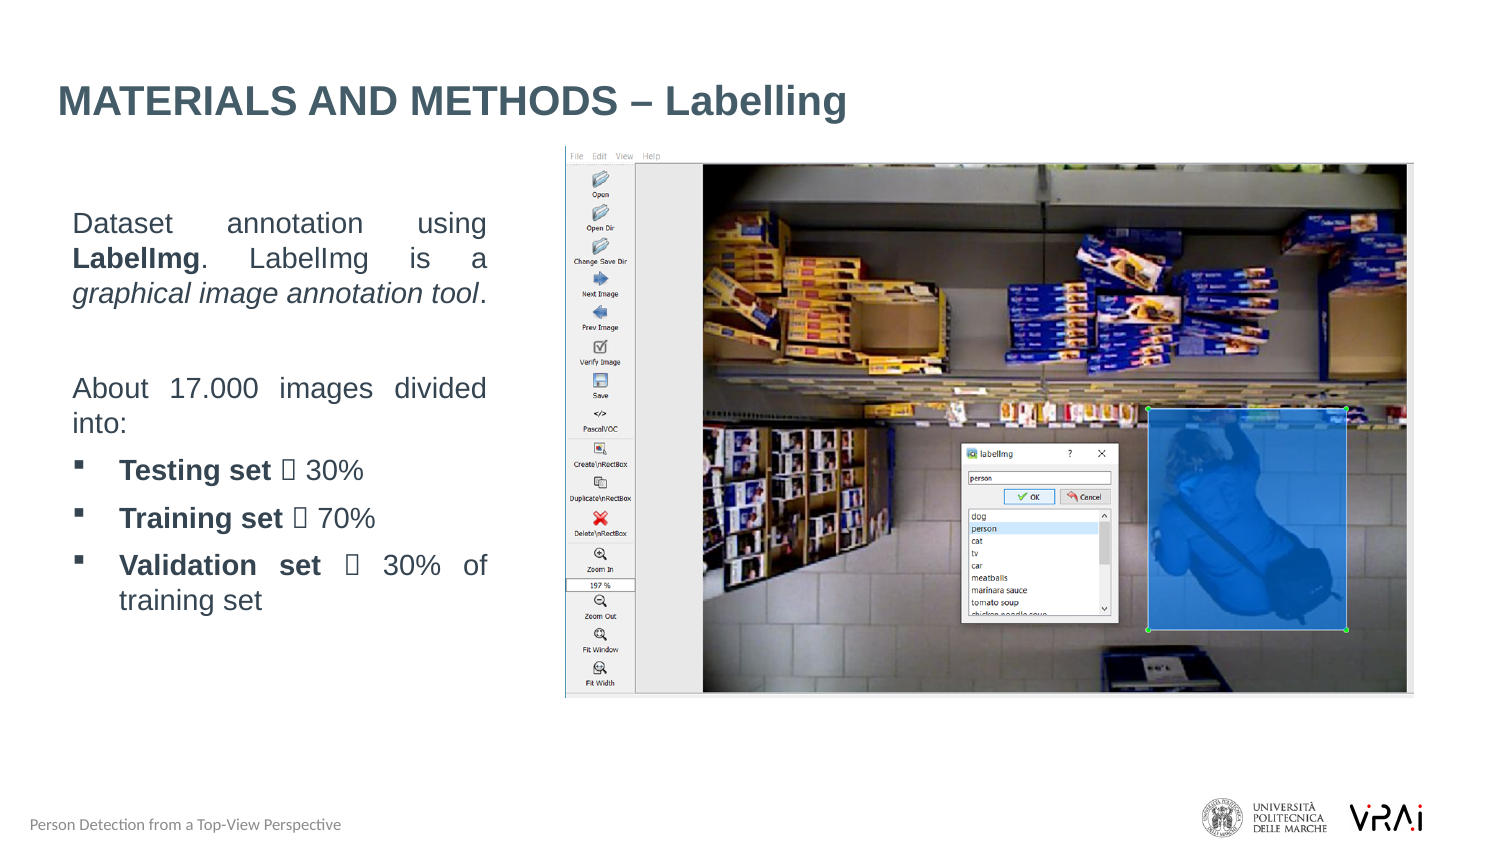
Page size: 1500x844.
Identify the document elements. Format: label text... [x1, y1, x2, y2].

text_box MATERIALS AND METHODS – Labelling [57, 73, 1257, 124]
picture [565, 146, 1414, 698]
text_box Dataset annotation using LabelImg. LabelImg is a graphical image annotation tool. About 17.000 images divided into: Testing set  30% Training set  70% Validation set  30% of training set [57, 196, 503, 647]
picture [1349, 801, 1426, 834]
picture [1192, 790, 1332, 841]
